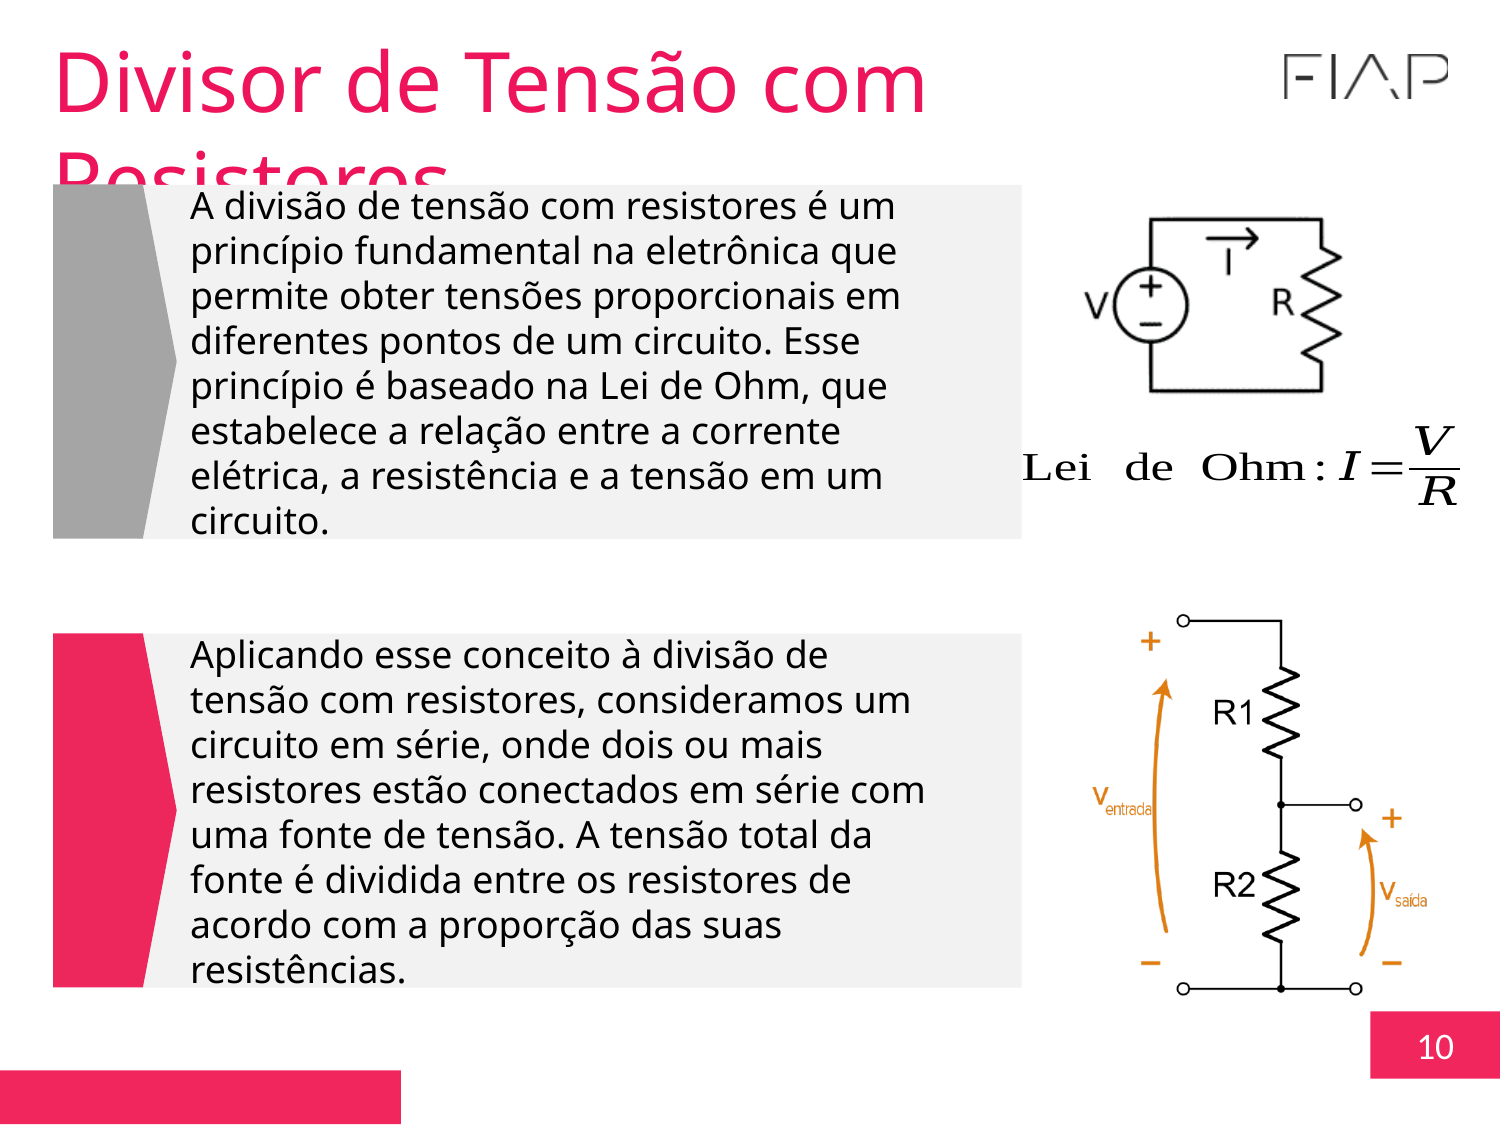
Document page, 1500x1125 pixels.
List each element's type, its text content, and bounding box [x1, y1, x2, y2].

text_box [52, 184, 1022, 539]
text_box Divisor de Tensão com Resistores [37, 21, 1199, 237]
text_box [52, 633, 1022, 988]
picture [1057, 190, 1370, 421]
picture [1092, 609, 1429, 1000]
